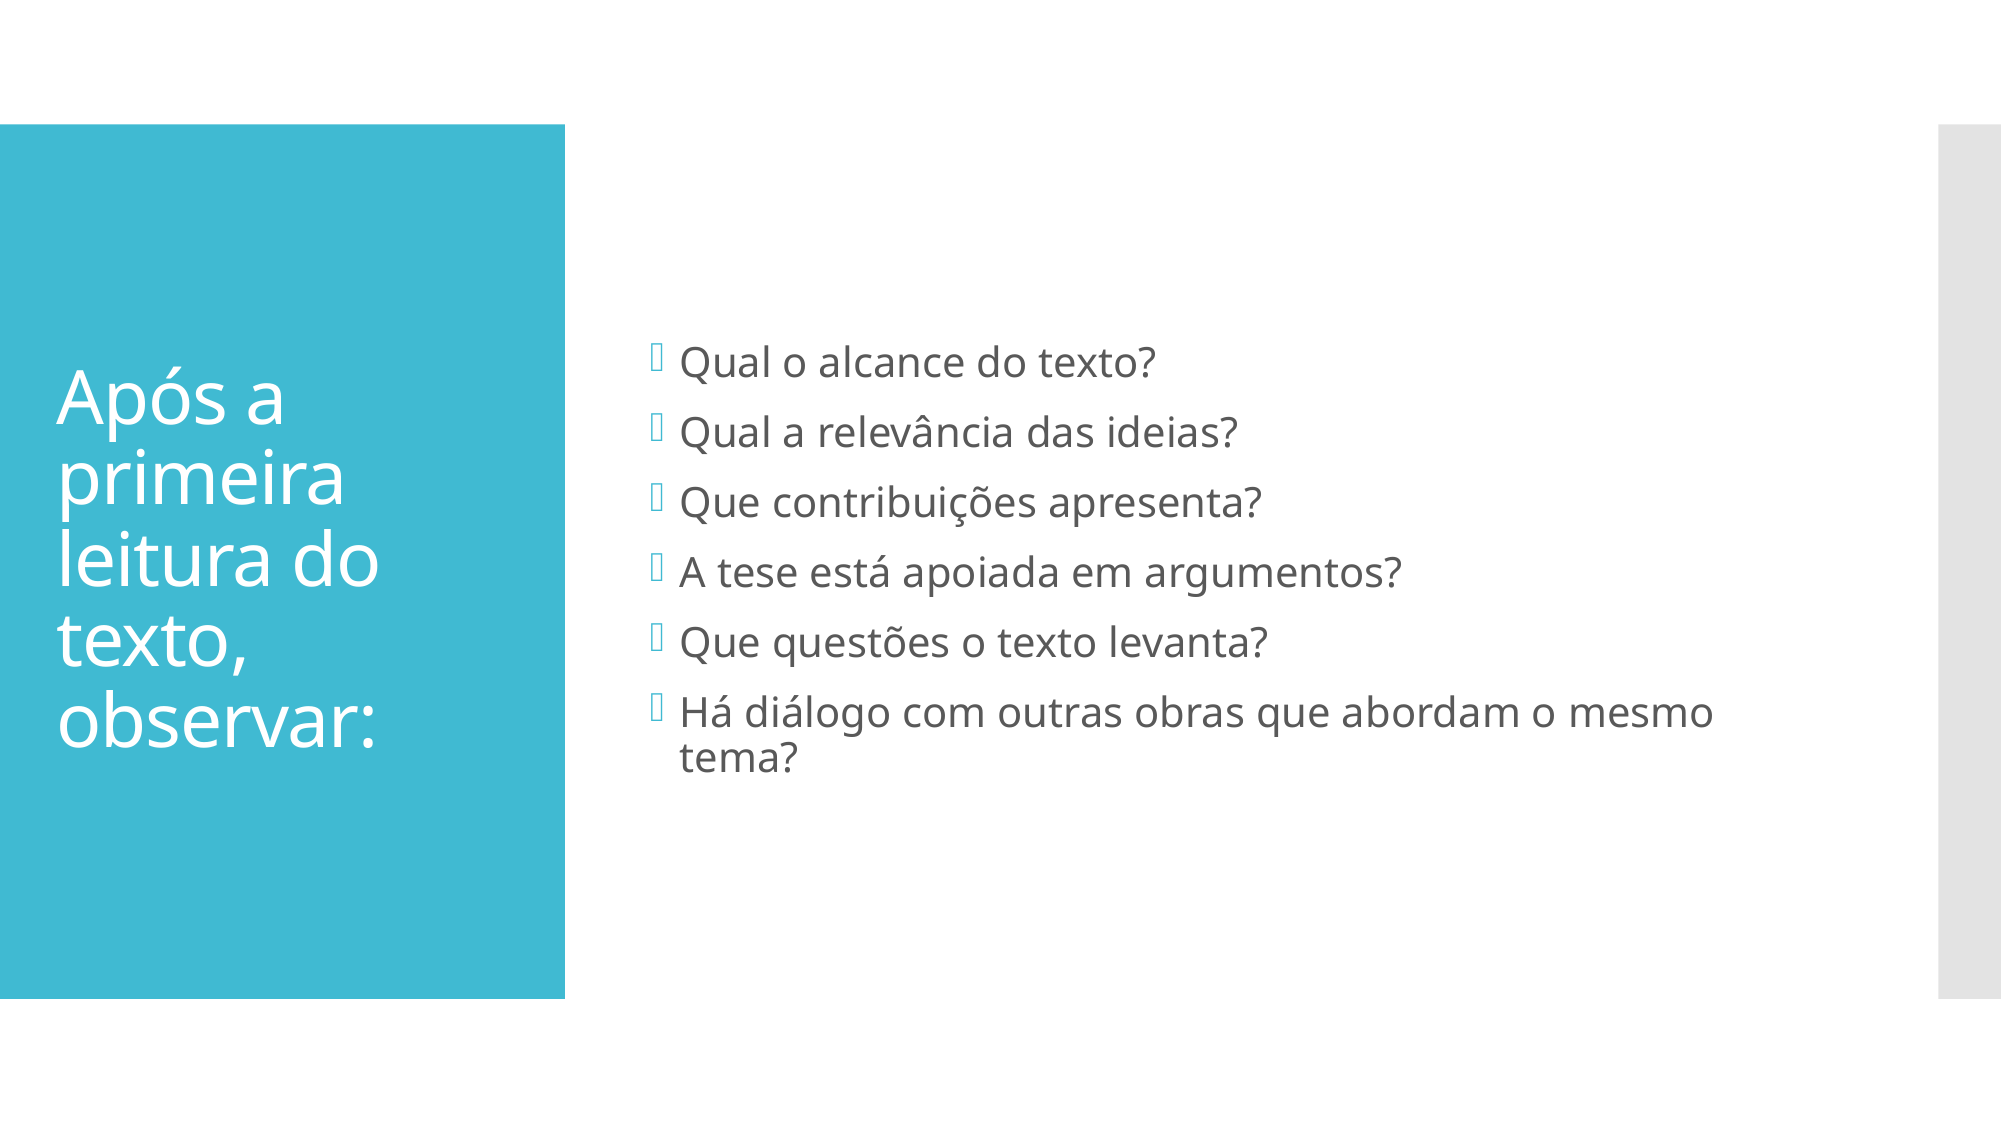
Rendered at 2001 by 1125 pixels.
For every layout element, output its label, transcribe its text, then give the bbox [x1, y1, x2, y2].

list Qual o alcance do texto? Qual a relevância das ideias? Que contribuições apresenta? A tese está apoiada em argumentos? Que questões o texto levanta? Há diálogo com outras obras que abordam o mesmo tema? [634, 141, 1835, 982]
title Após a primeira leitura do texto, observar: [41, 184, 525, 940]
